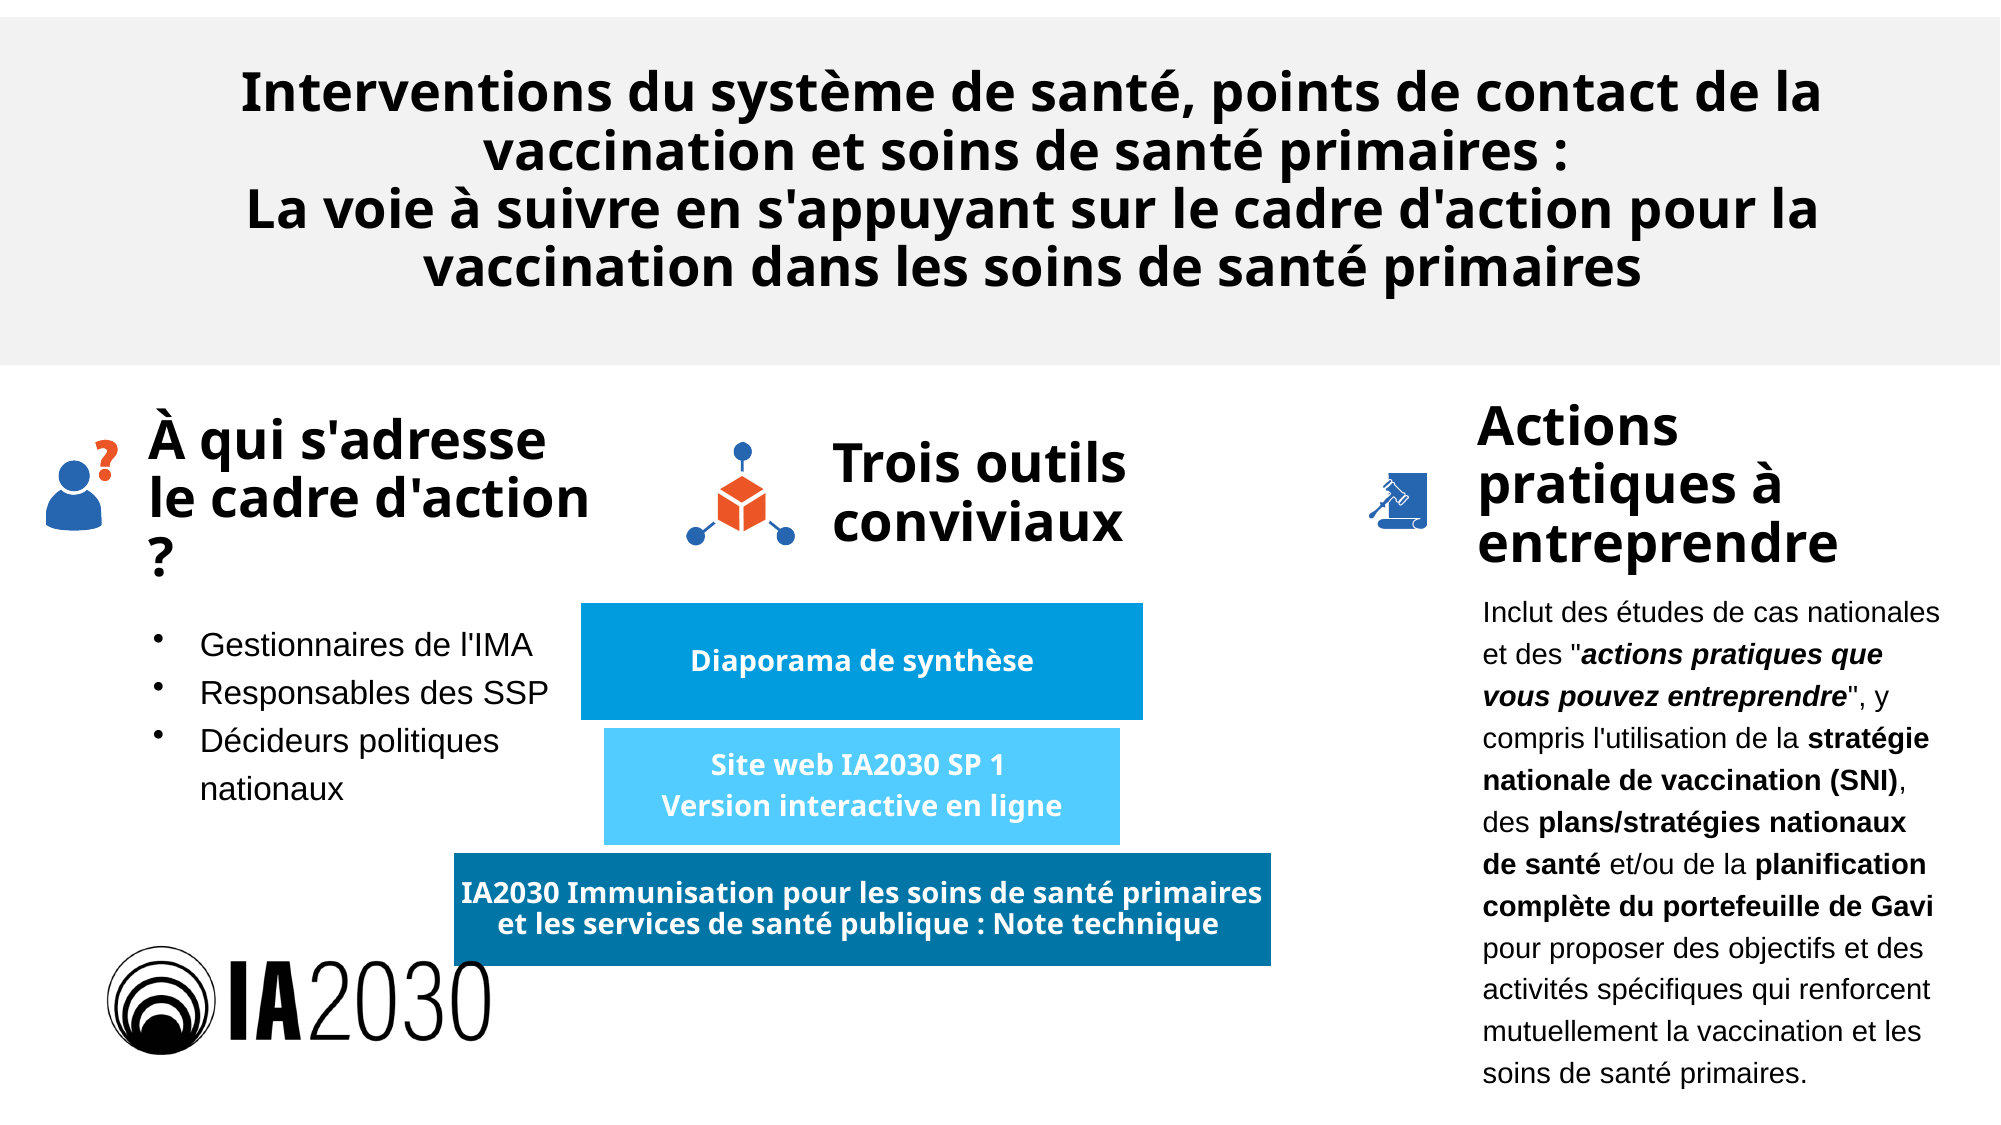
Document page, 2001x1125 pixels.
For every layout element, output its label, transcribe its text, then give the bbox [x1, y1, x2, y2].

title À qui s'adresse le cadre d'action ? [133, 391, 608, 610]
text_box Interventions du système de santé, points de contact de la vaccination et soins de santé primaires : La voie à suivre en s'appuyant sur le cadre d'action pour la vaccination dans les soins de santé primaires [114, 44, 1950, 378]
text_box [297, 602, 1428, 967]
picture [474, 883, 483, 902]
list Gestionnaires de l'IMA Responsables des SSP Décideurs politiques nationaux [137, 607, 297, 738]
picture [112, 738, 483, 1125]
picture [46, 439, 118, 531]
text_box Inclut des études de cas nationales et des "actions pratiques que vous pouvez entreprendre", y compris l'utilisation de la stratégie nationale de vaccination (SNI), des plans/stratégies nationaux de santé et/ou de la planification complète du portefeuille de Gavi pour proposer des objectifs et des activités spécifiques qui renforcent mutuellement la vaccination et les soins de santé primaires. [1467, 579, 1965, 1076]
text_box [0, 16, 2000, 366]
picture [463, 883, 471, 902]
text_box Trois outils conviviaux [817, 385, 1286, 602]
picture [686, 442, 795, 547]
text_box Actions pratiques à entreprendre [1462, 378, 1878, 595]
picture [1367, 471, 1428, 530]
